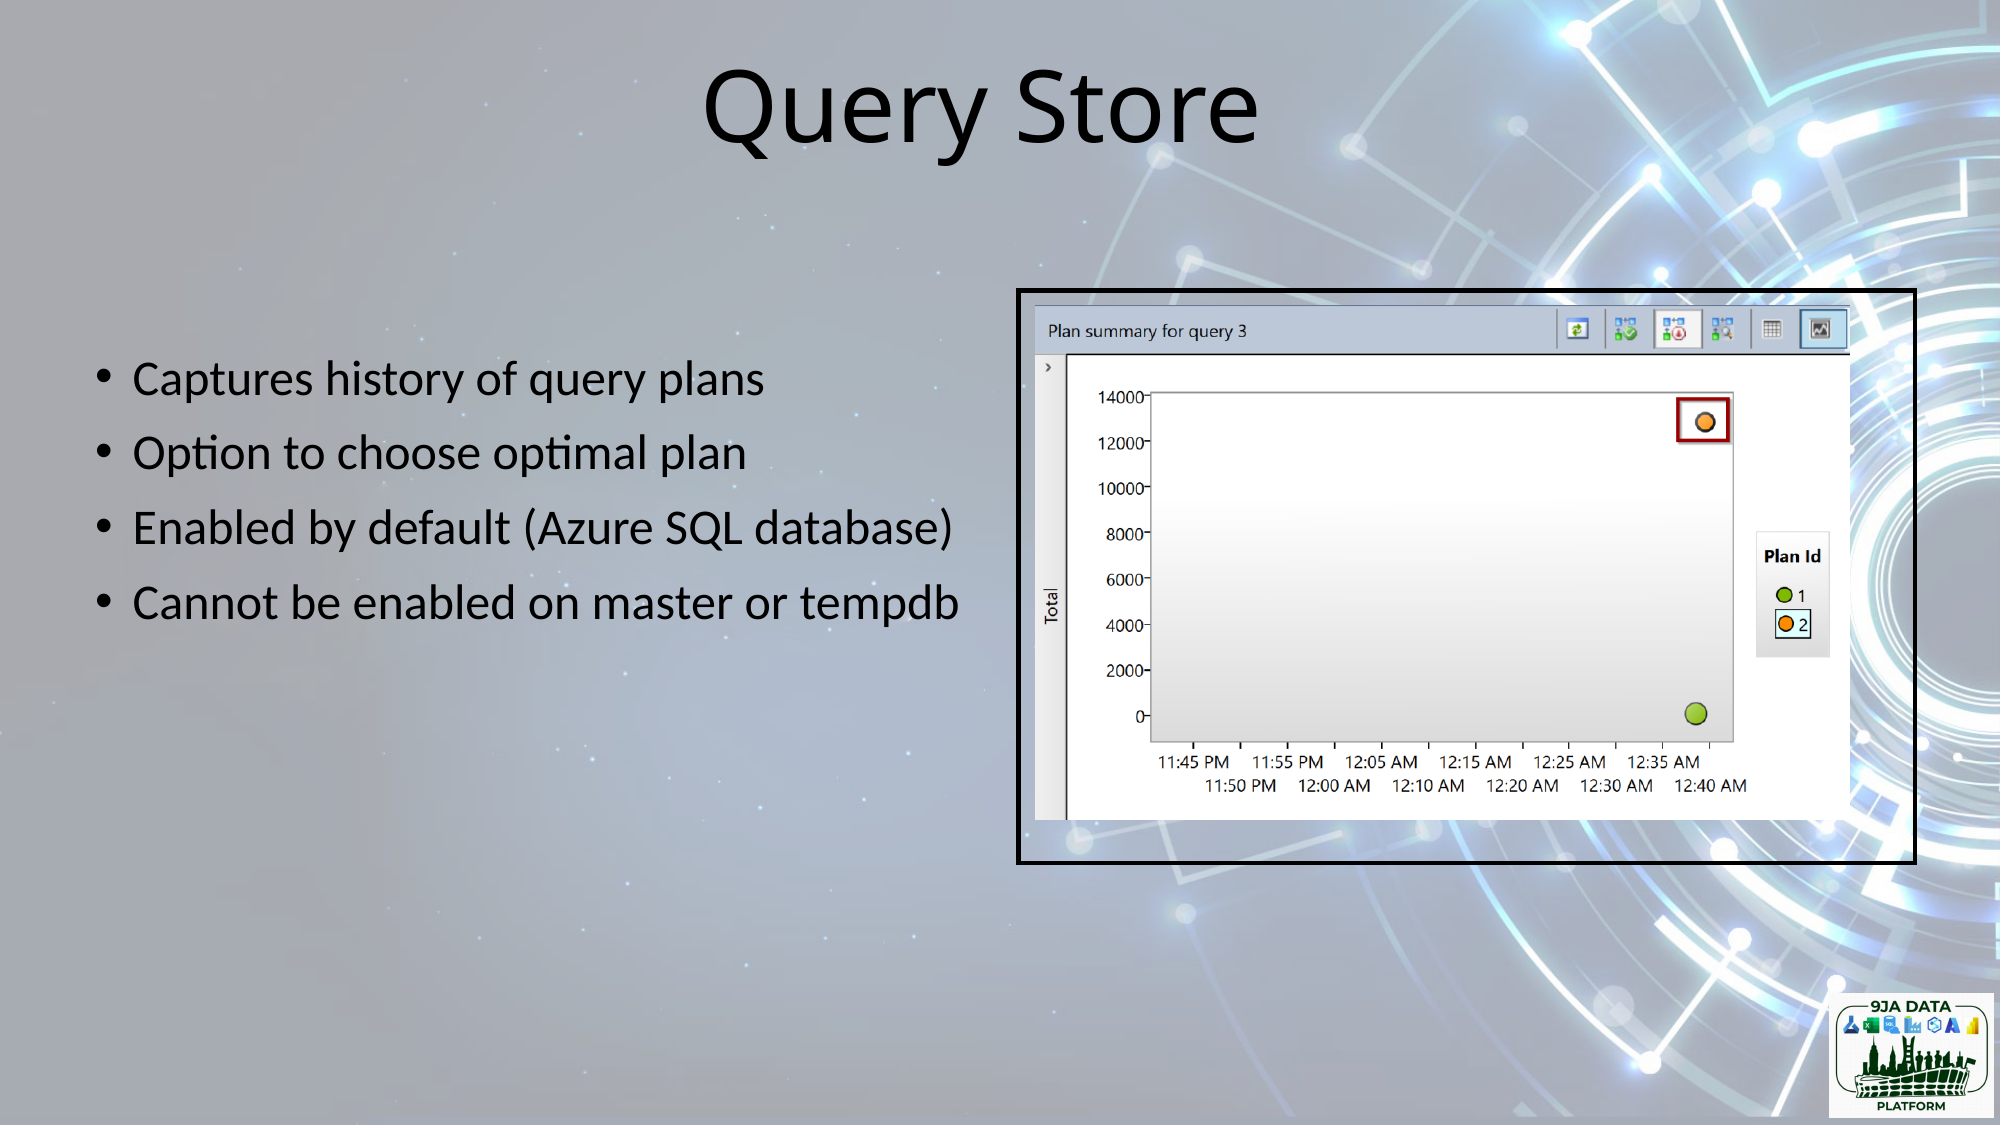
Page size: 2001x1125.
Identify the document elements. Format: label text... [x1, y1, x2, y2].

text_box [1017, 289, 1916, 864]
picture [1829, 993, 1994, 1118]
text_box Captures history of query plans Option to choose optimal plan Enabled by default (Azure SQL database) Cannot be enabled on master or tempdb [80, 344, 1290, 954]
picture [1035, 305, 1850, 820]
text_box Query Store [481, 35, 1482, 171]
